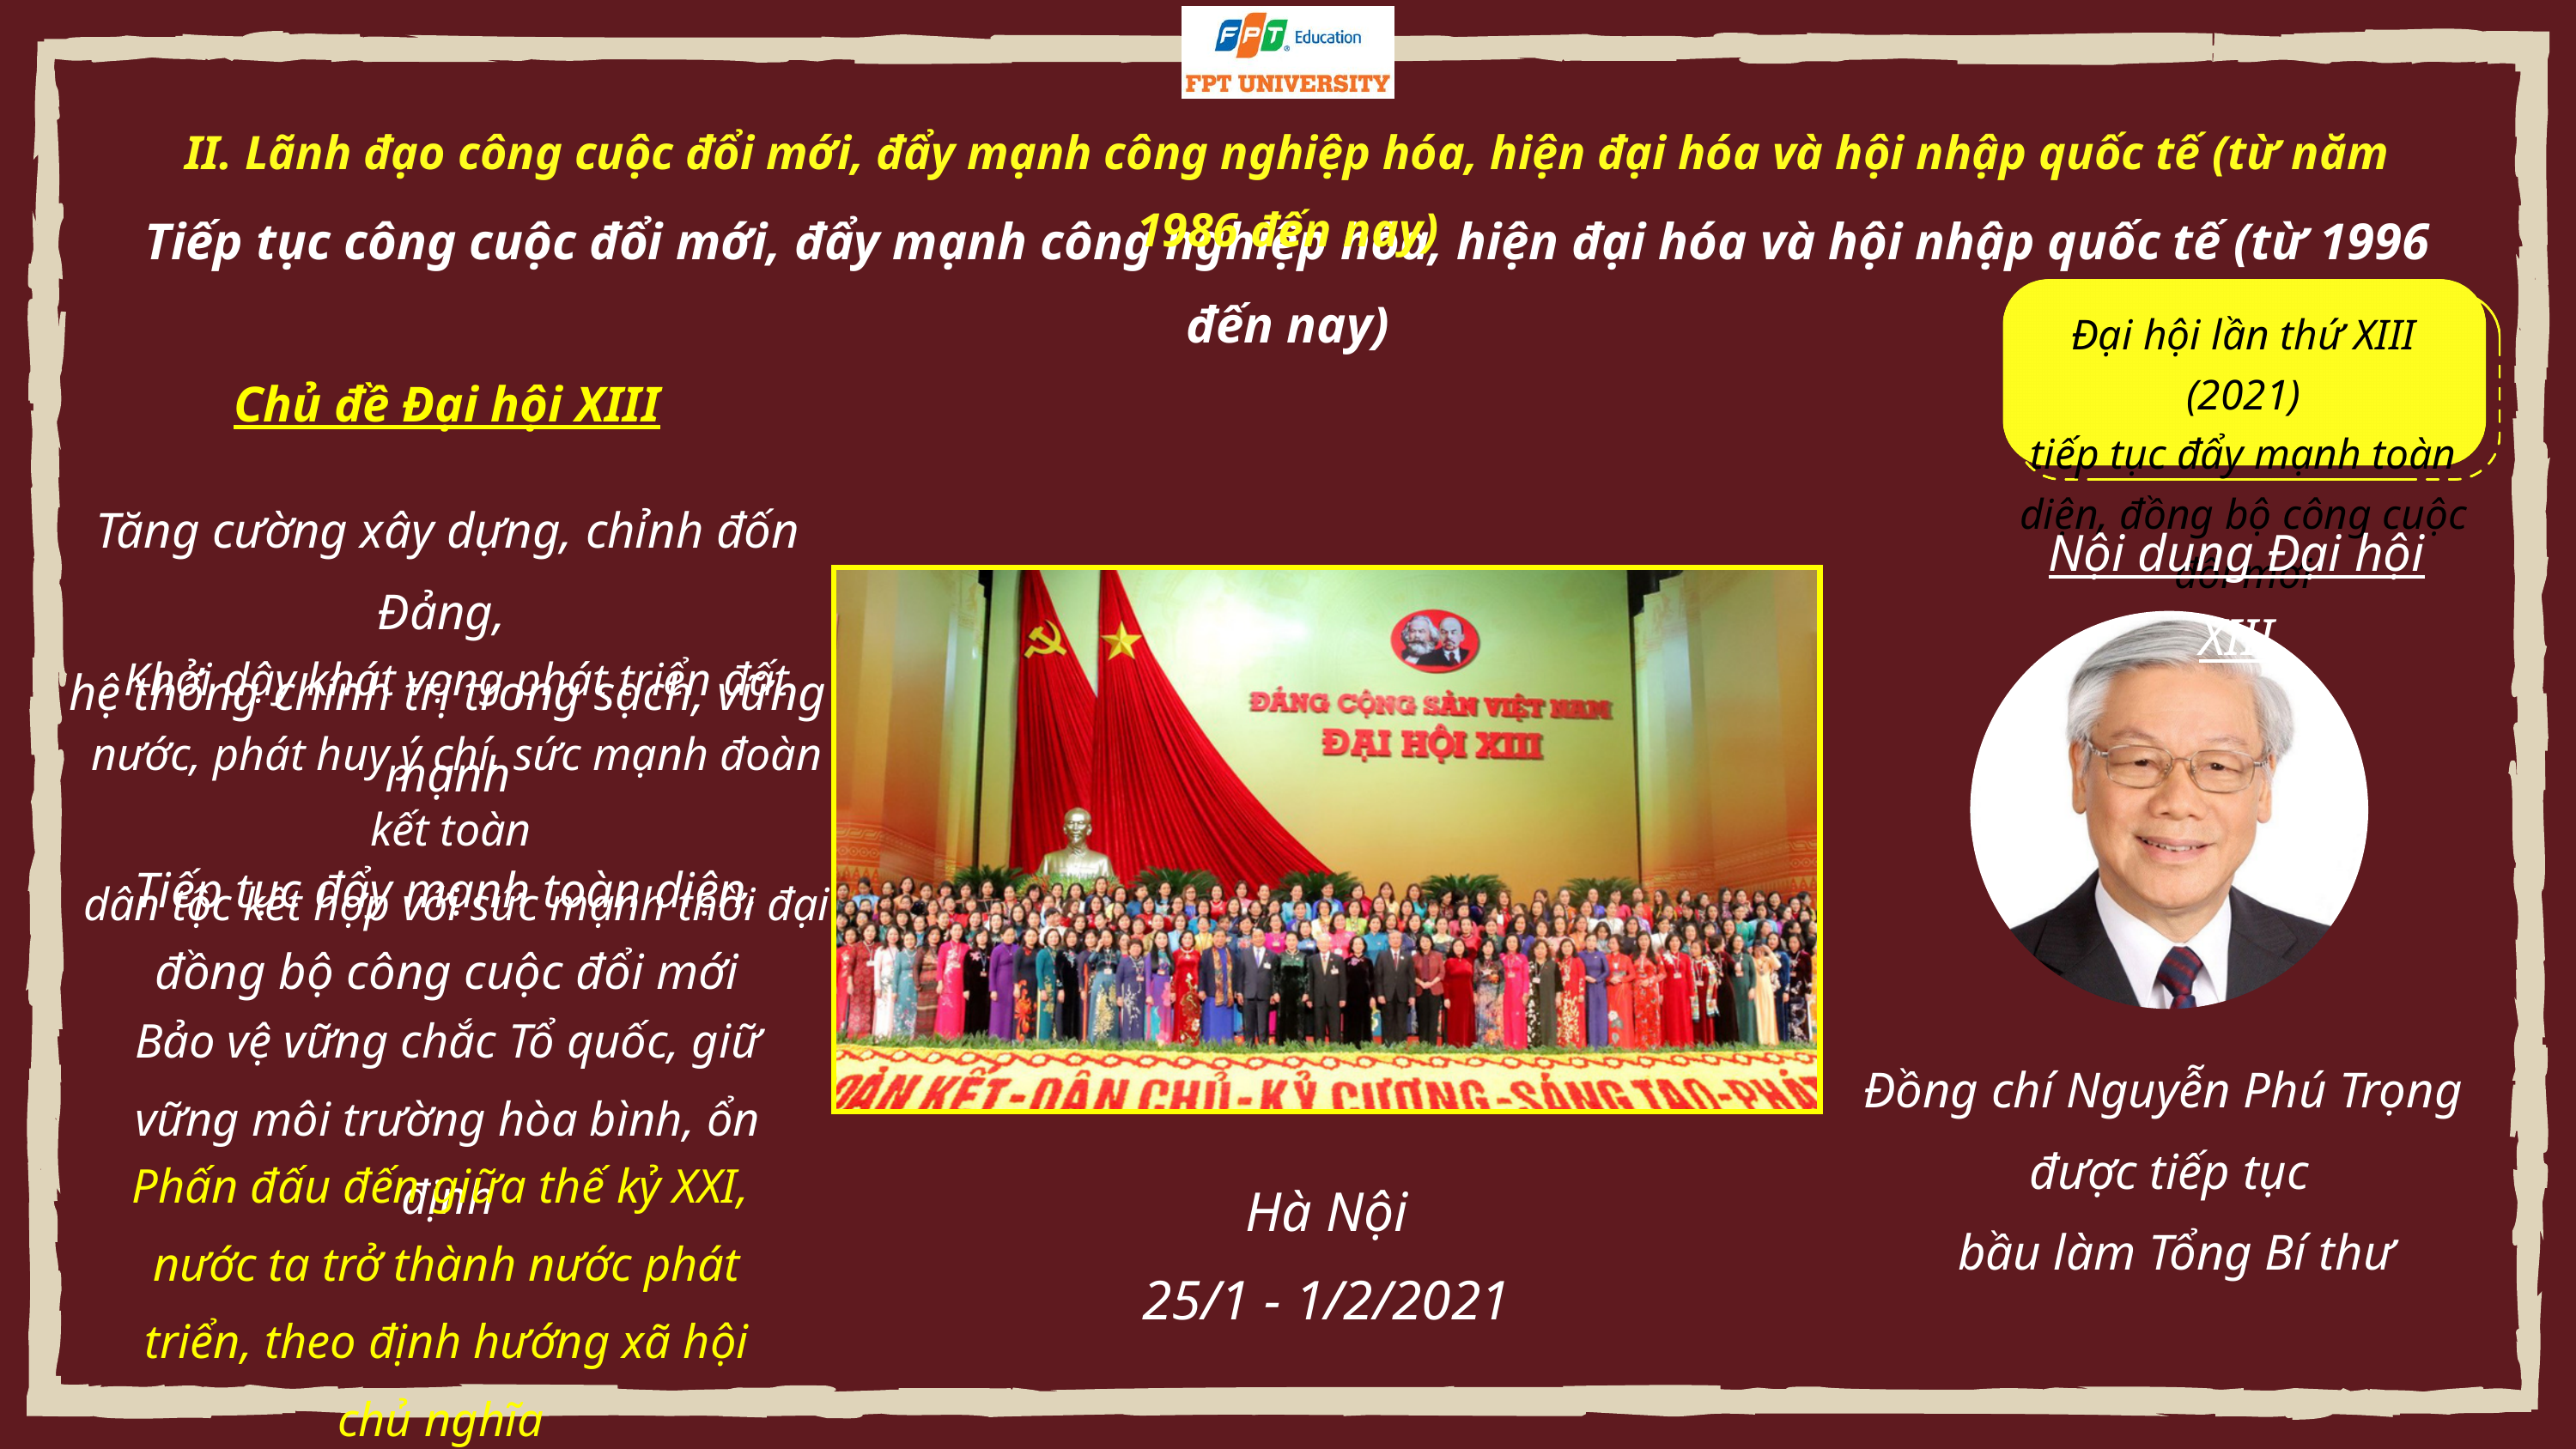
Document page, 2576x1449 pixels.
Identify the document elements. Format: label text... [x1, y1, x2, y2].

text_box Hà Nội 25/1 - 1/2/2021 [858, 1154, 1795, 1331]
text_box [765, 28, 2550, 1420]
text_box [1182, 6, 1394, 99]
text_box II. Lãnh đạo công cuộc đổi mới, đẩy mạnh công nghiệp hóa, hiện đại hóa và hội nhập quốc tế (từ năm 1986 đến nay) [129, 101, 2447, 257]
text_box Chủ đề Đại hội XIII [129, 350, 765, 432]
text_box Tiếp tục đẩy mạnh toàn diện, đồng bộ công cuộc đổi mới [129, 836, 765, 999]
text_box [2002, 279, 2501, 481]
text_box Khởi dậy khát vọng phát triển đất nước, phát huy ý chí, sức mạnh đoàn kết toàn dân tộc kết hợp với sức mạnh thời đại [79, 629, 834, 931]
text_box Tăng cường xây dựng, chỉnh đốn Đảng, hệ thống chính trị trong sạch, vững mạnh [60, 476, 835, 802]
text_box [26, 31, 1182, 1419]
text_box Bảo vệ vững chắc Tổ quốc, giữ vững môi trường hòa bình, ổn định [130, 989, 766, 1223]
text_box Nội dung Đại hội XIII [2026, 496, 2447, 665]
text_box Đồng chí Nguyễn Phú Trọng được tiếp tục bầu làm Tổng Bí thư [1851, 1036, 2488, 1280]
text_box [834, 567, 1820, 1112]
text_box Phấn đấu đến giữa thế kỷ XXI, nước ta trở thành nước phát triển, theo định hướng xã hội chủ nghĩa [129, 1133, 765, 1446]
text_box [1970, 665, 2369, 1009]
text_box Tiếp tục công cuộc đổi mới, đẩy mạnh công nghiệp hóa, hiện đại hóa và hội nhập quốc tế (từ 1996 đến nay) [143, 257, 2433, 354]
